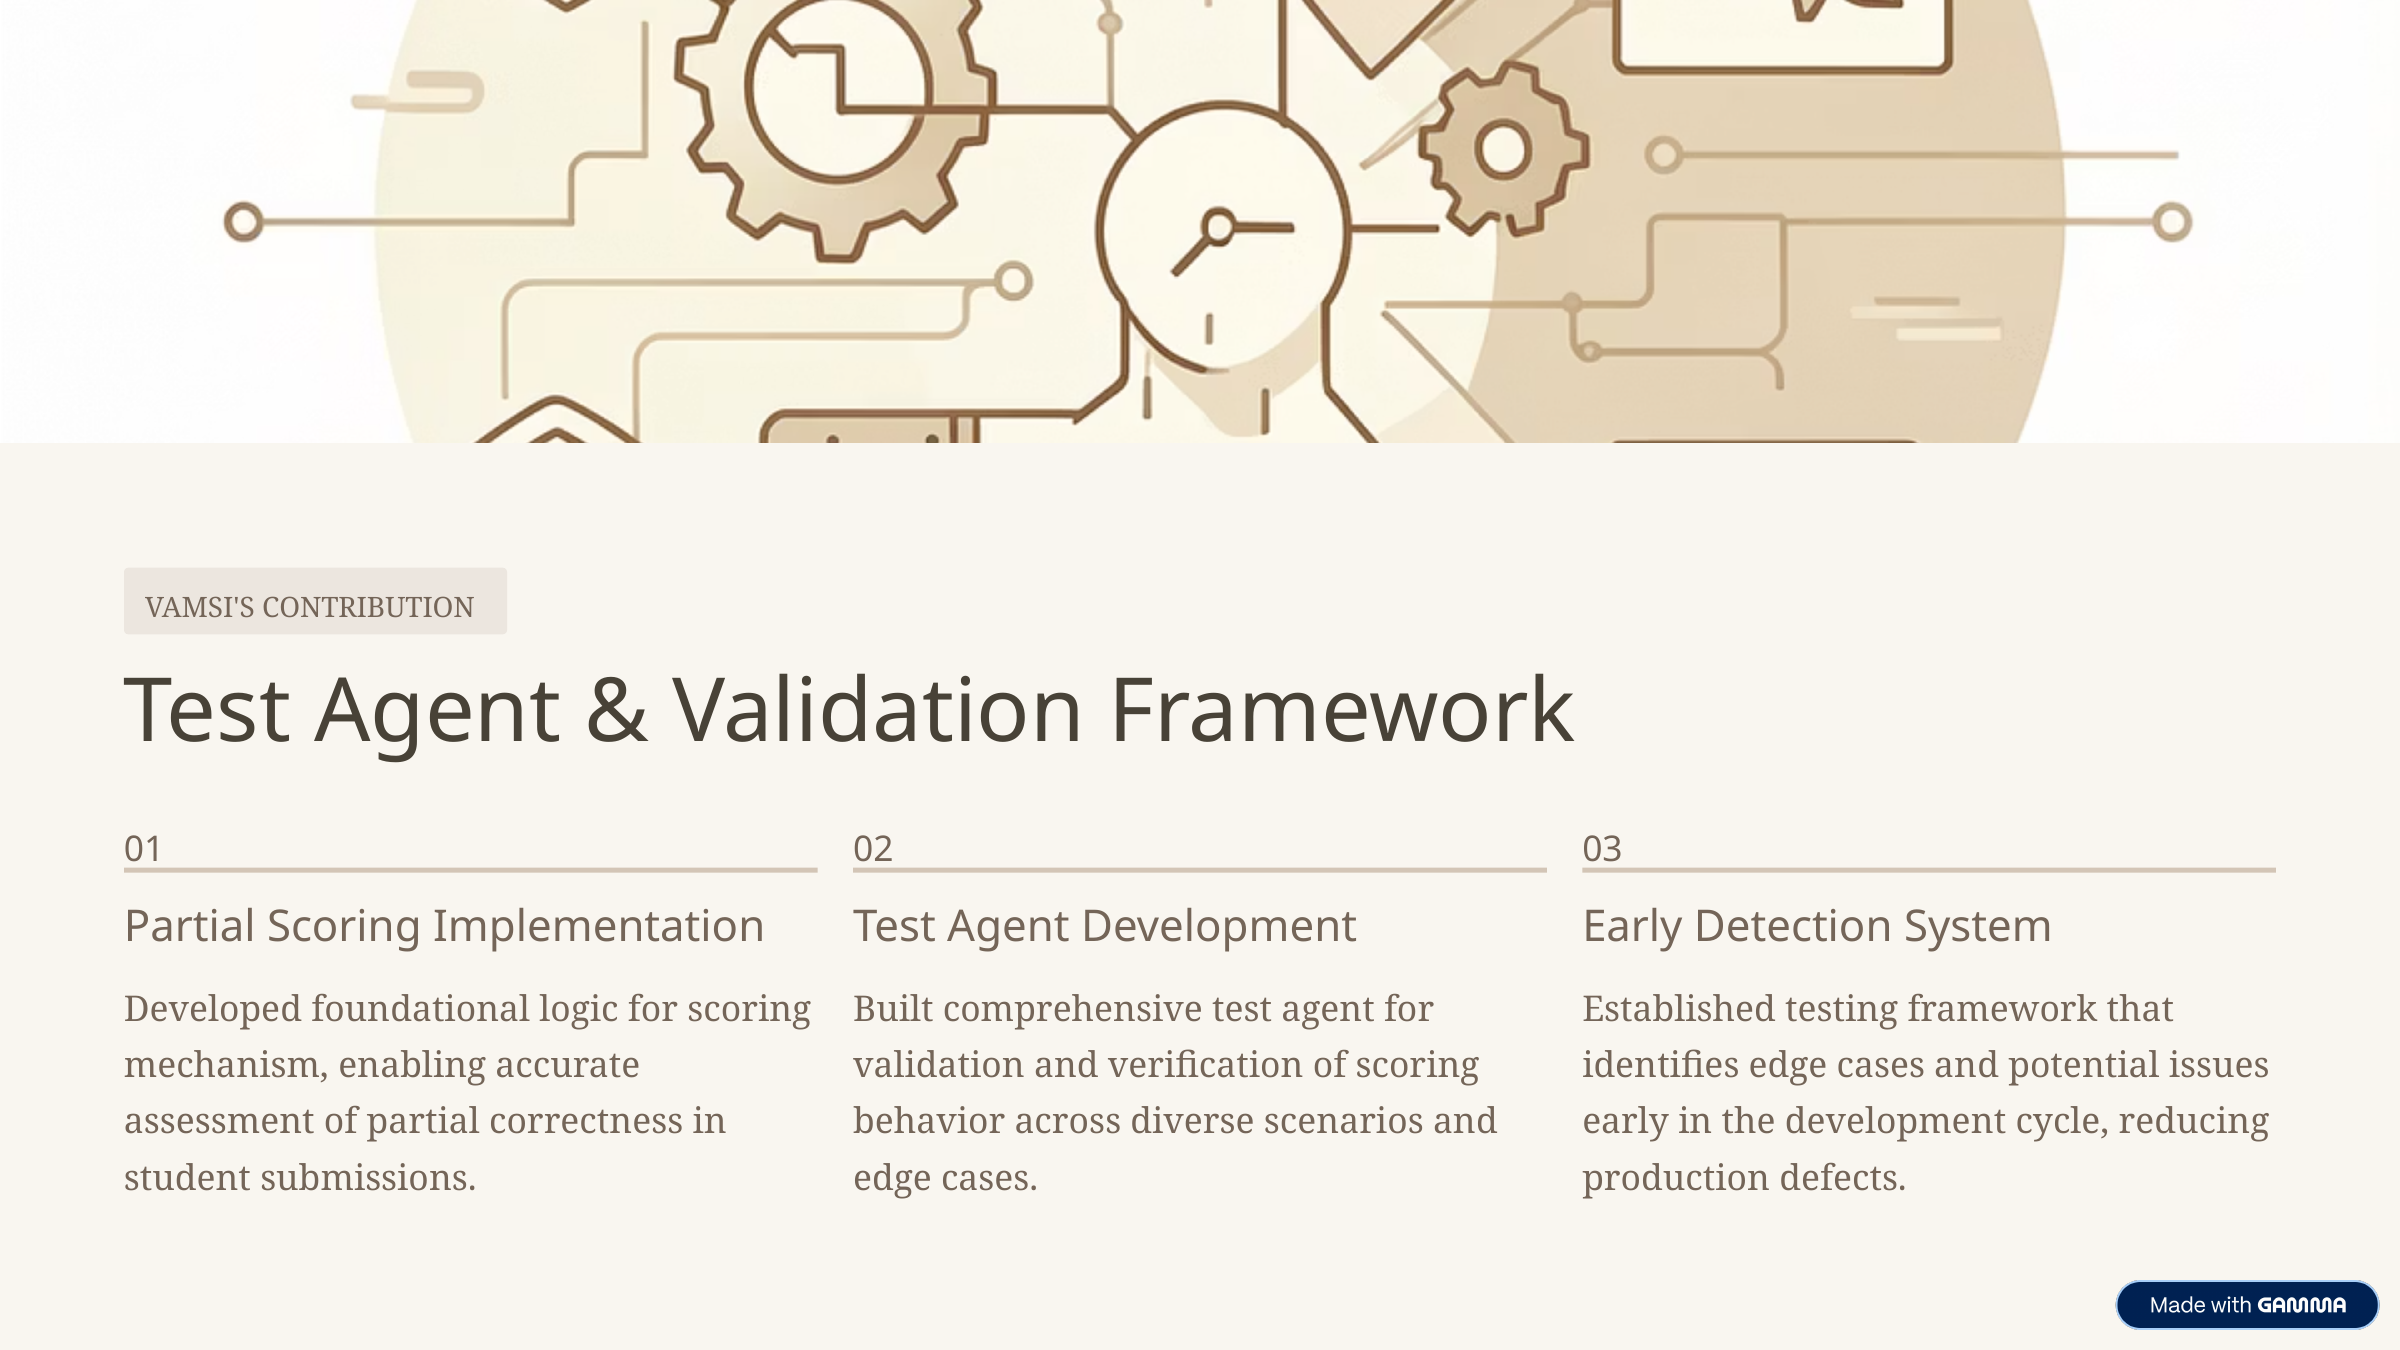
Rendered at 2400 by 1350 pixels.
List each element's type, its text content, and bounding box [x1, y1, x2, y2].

text_box [124, 867, 818, 873]
picture [0, 0, 2400, 443]
text_box 02 [853, 812, 889, 857]
text_box [124, 567, 508, 635]
text_box Developed foundational logic for scoring mechanism, enabling accurate assessment of partial correctness in student submissions. [124, 971, 818, 1199]
text_box Test Agent & Validation Framework [124, 648, 1685, 760]
text_box Test Agent Development [853, 895, 1386, 951]
text_box Early Detection System [1582, 895, 2089, 951]
text_box VAMSI'S CONTRIBUTION [145, 578, 486, 624]
text_box 03 [1582, 812, 1618, 857]
text_box Built comprehensive test agent for validation and verification of scoring behavior across diverse scenarios and edge cases. [853, 971, 1547, 1199]
text_box 01 [123, 812, 160, 857]
text_box [1582, 867, 2276, 873]
picture [2106, 1271, 2389, 1339]
text_box Partial Scoring Implementation [123, 895, 816, 951]
text_box Established testing framework that identifies edge cases and potential issues early in the development cycle, reducing production defects. [1582, 971, 2276, 1199]
text_box [853, 867, 1547, 873]
